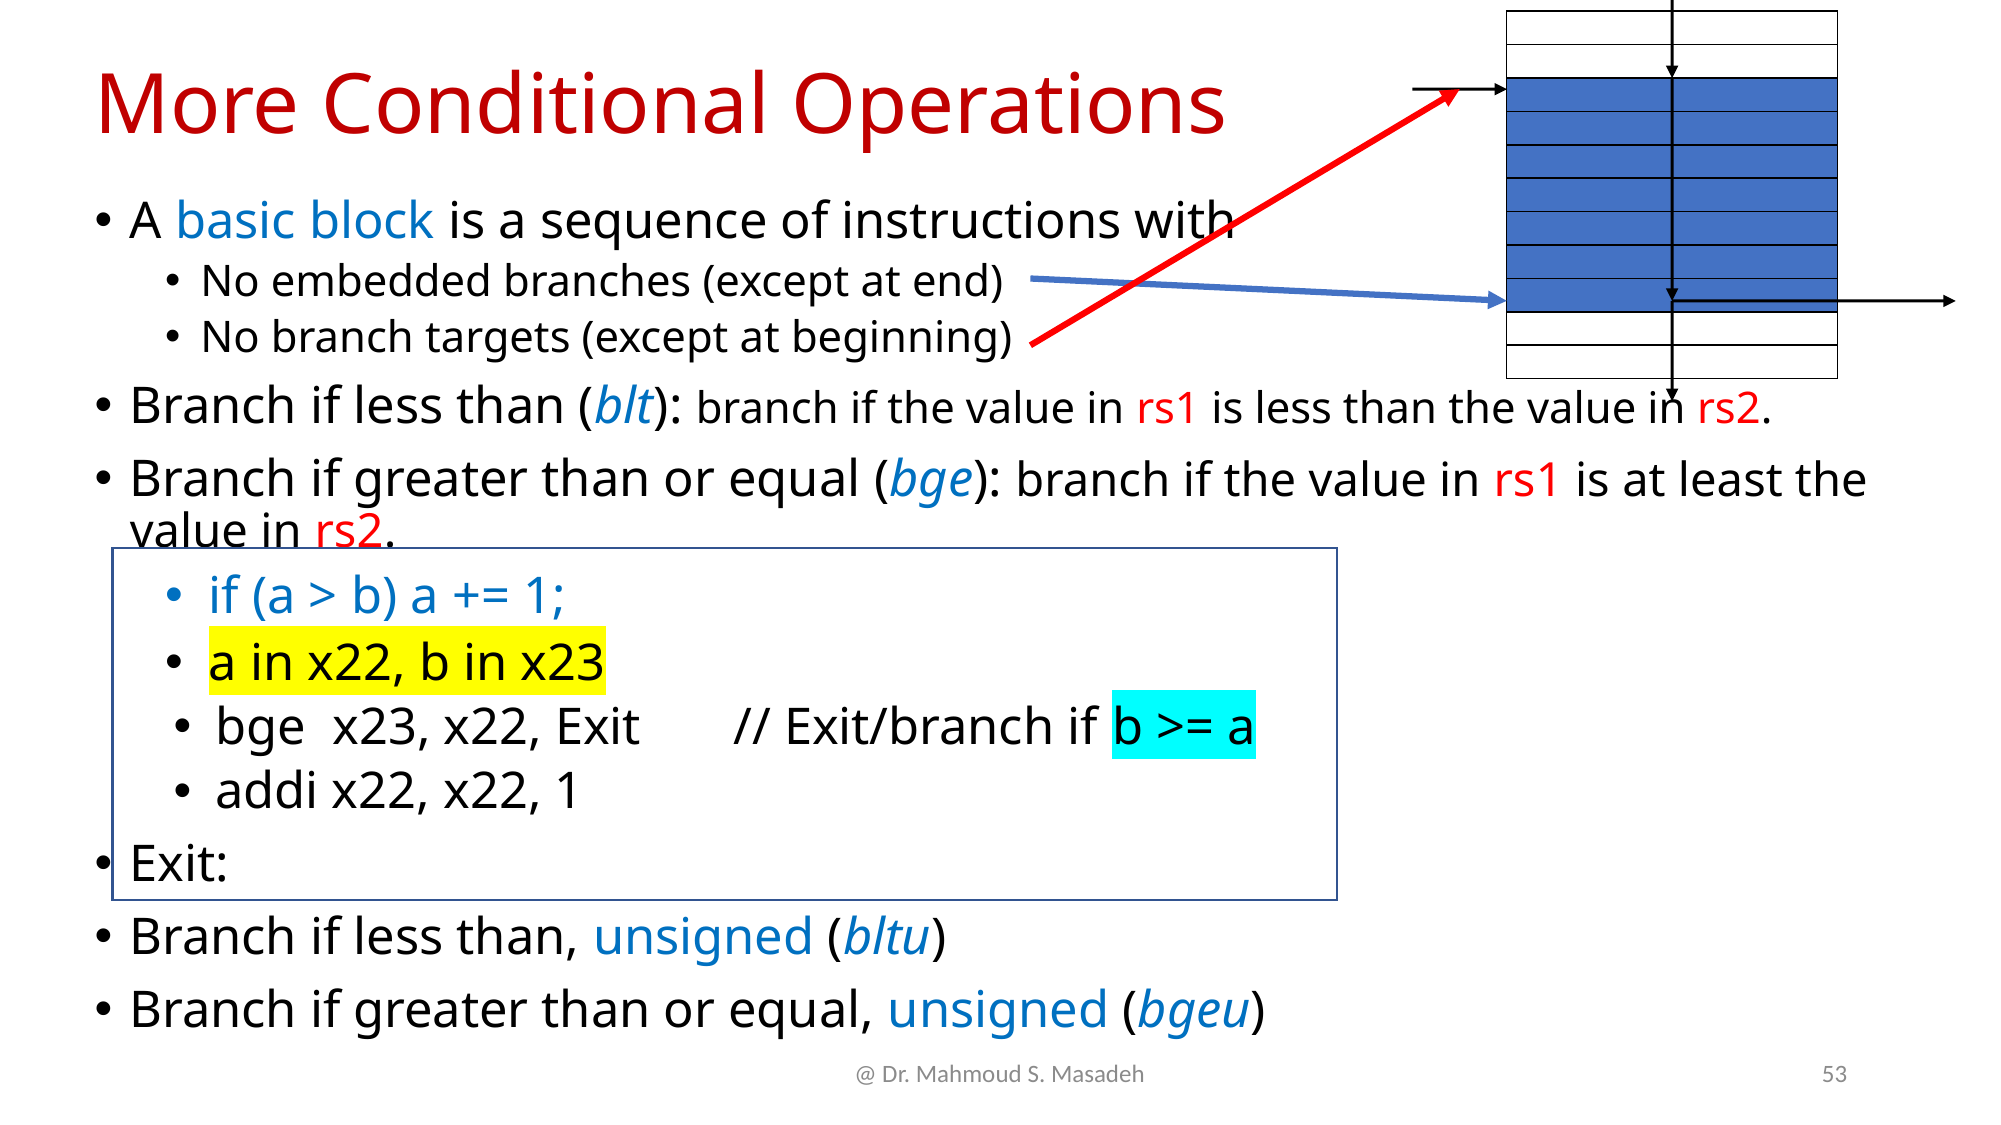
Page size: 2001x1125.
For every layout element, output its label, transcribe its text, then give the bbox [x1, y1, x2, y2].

list A basic block is a sequence of instructions with No embedded branches (except at end) No branch targets (except at beginning) Branch if less than (blt): branch if the value in rs1 is less than the value in rs2. Branch if greater than or equal (bge): branch if the value in rs1 is at least the value in rs2. if (a > b) a += 1; a in x22, b in x23 bge x23, x22, Exit // Exit/branch if b >= a addi x22, x22, 1 Exit: Branch if less than, unsigned (bltu) Branch if greater than or equal, unsigned (bgeu) [79, 187, 1929, 1052]
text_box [1030, 89, 1413, 346]
footer @ Dr. Mahmoud S. Masadeh [662, 1042, 1338, 1103]
slide_number 53 [1412, 1042, 1863, 1103]
text_box [111, 547, 1338, 901]
title More Conditional Operations [79, 59, 1412, 154]
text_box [1412, 0, 1956, 402]
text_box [1413, 278, 1507, 301]
